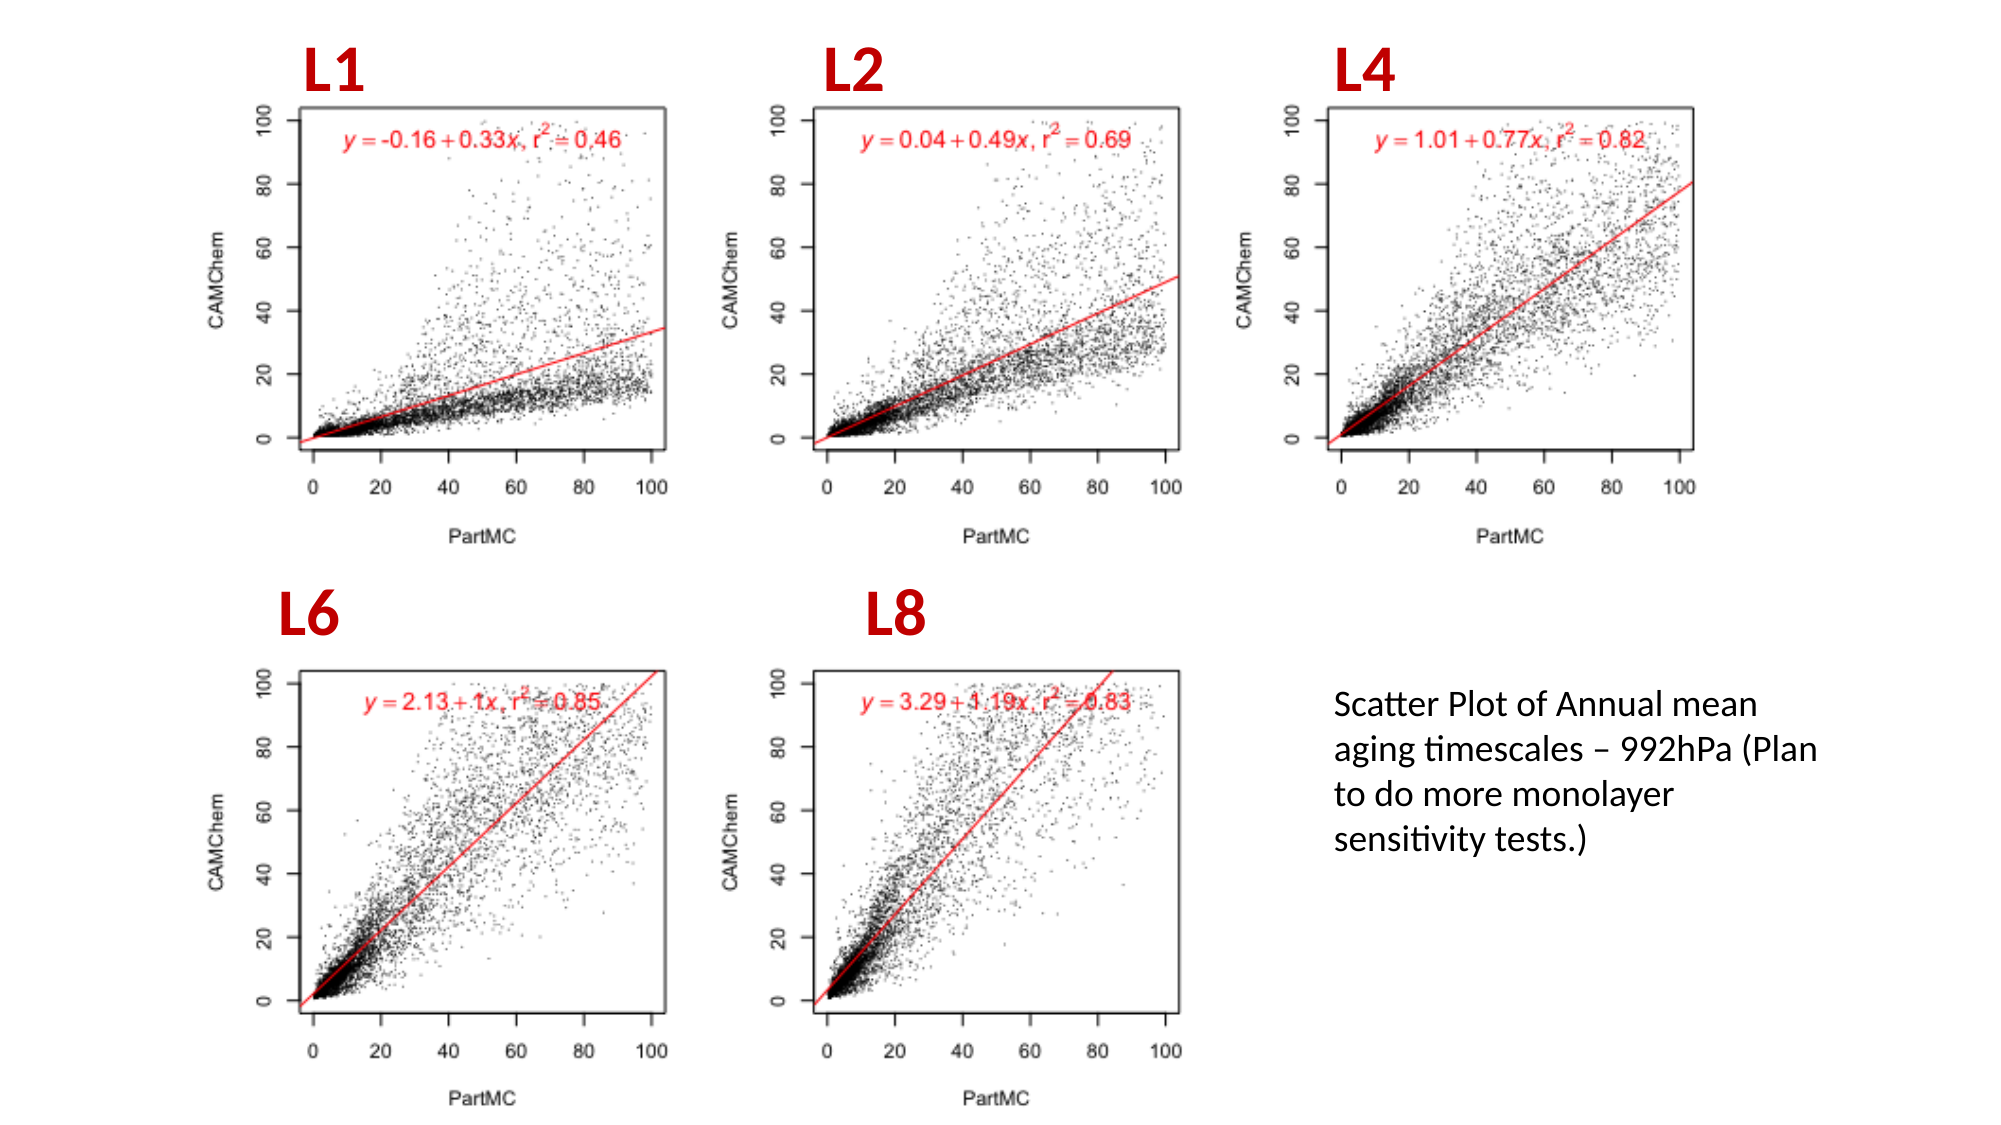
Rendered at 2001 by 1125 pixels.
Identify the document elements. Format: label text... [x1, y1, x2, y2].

text_box Scatter Plot of Annual mean aging timescales – 992hPa (Plan to do more monolayer sensitivity tests.) [1744, 671, 1842, 867]
picture [202, 10, 1744, 1125]
